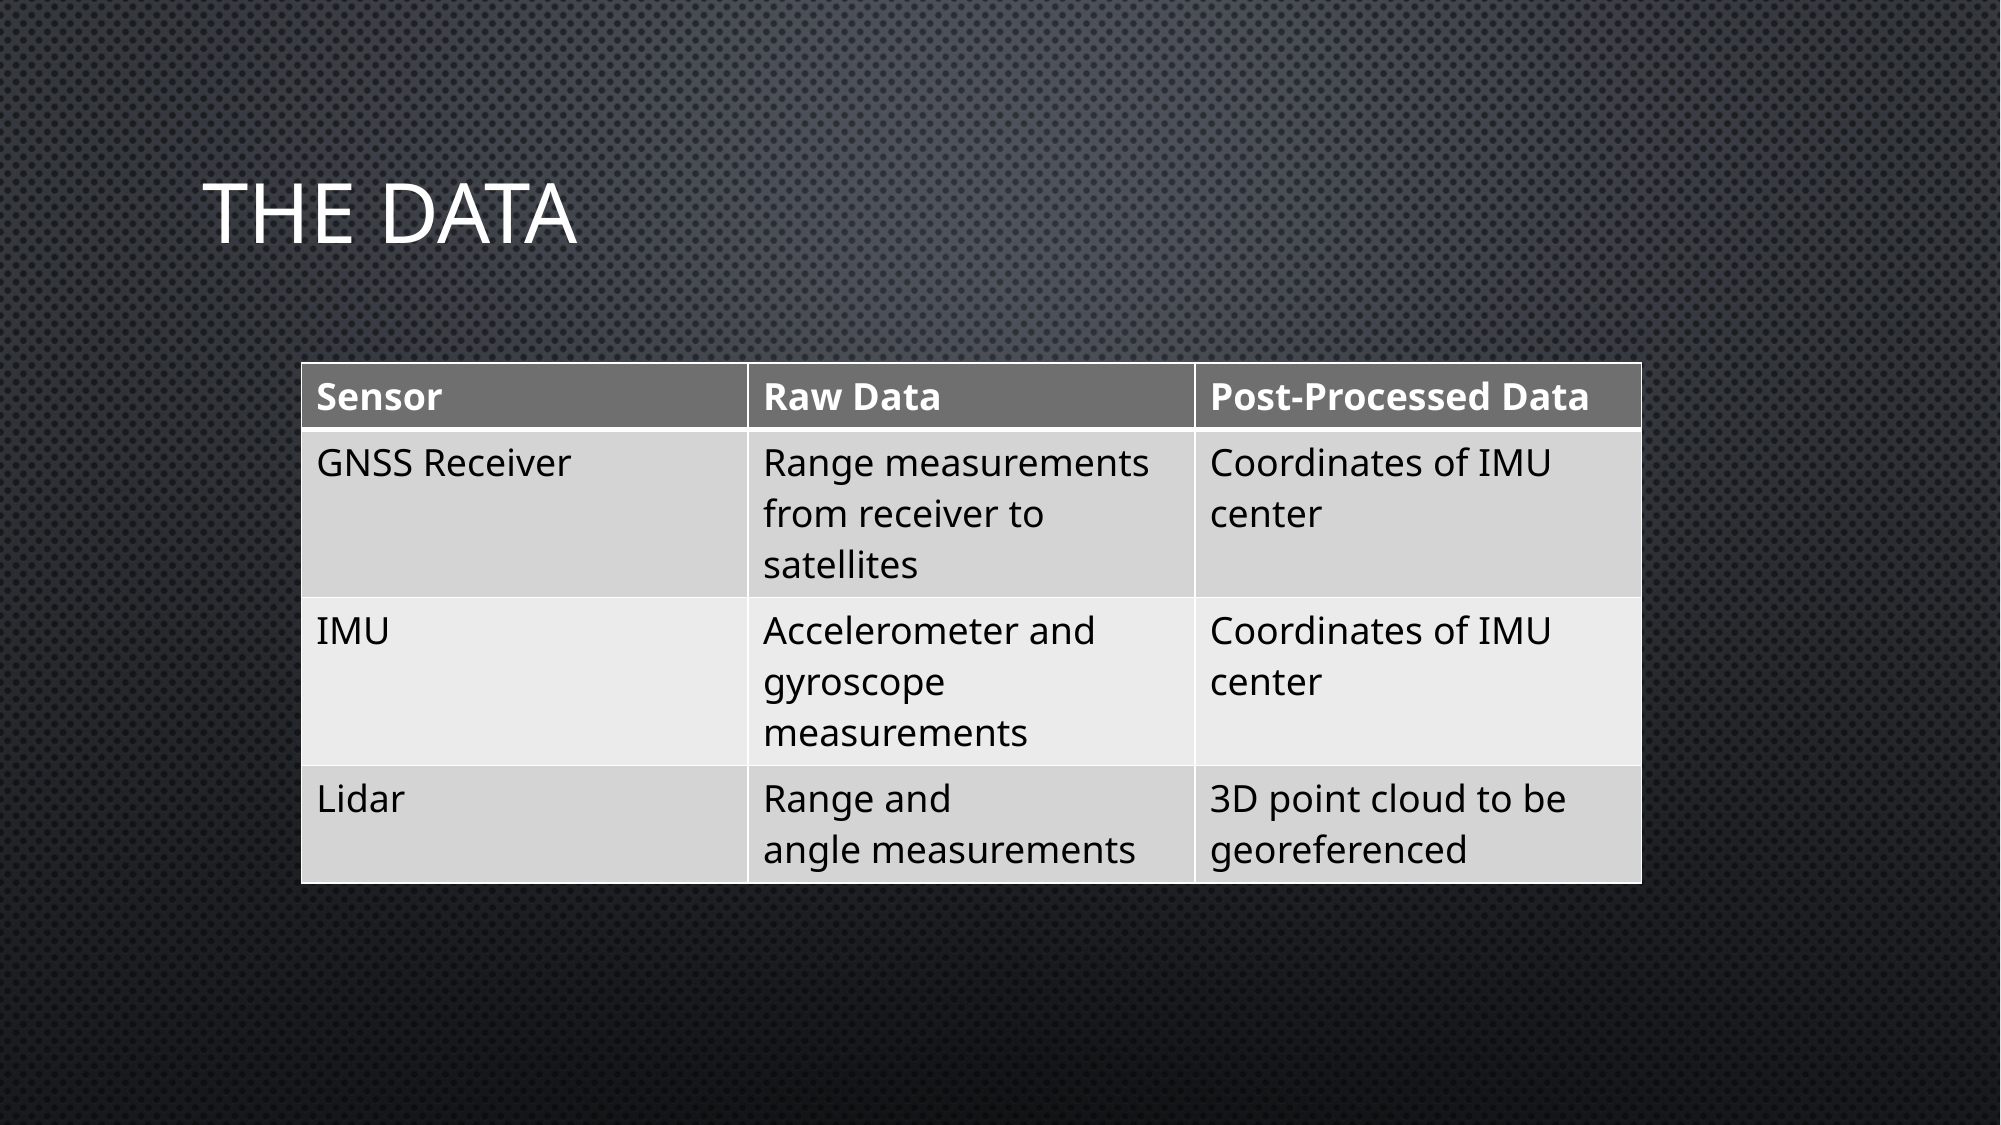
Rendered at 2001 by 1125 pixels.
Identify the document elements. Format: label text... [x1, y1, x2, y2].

table_header Raw Data [749, 364, 1194, 427]
table_cell Coordinates of IMU center [1196, 432, 1641, 597]
table_header Sensor [302, 364, 747, 427]
table_cell Coordinates of IMU center [1196, 598, 1641, 765]
table_cell Accelerometer and gyroscope measurements [749, 598, 1194, 765]
table_cell Lidar [302, 766, 747, 882]
table_cell 3D point cloud to be georeferenced [1196, 766, 1641, 882]
title The data [187, 53, 1813, 367]
table_cell IMU [302, 598, 747, 765]
table_cell Range and angle measurements [749, 766, 1194, 882]
table_header Post-Processed Data [1196, 364, 1641, 427]
table_cell GNSS Receiver [302, 432, 747, 597]
table_cell Range measurements from receiver to satellites [749, 432, 1194, 597]
